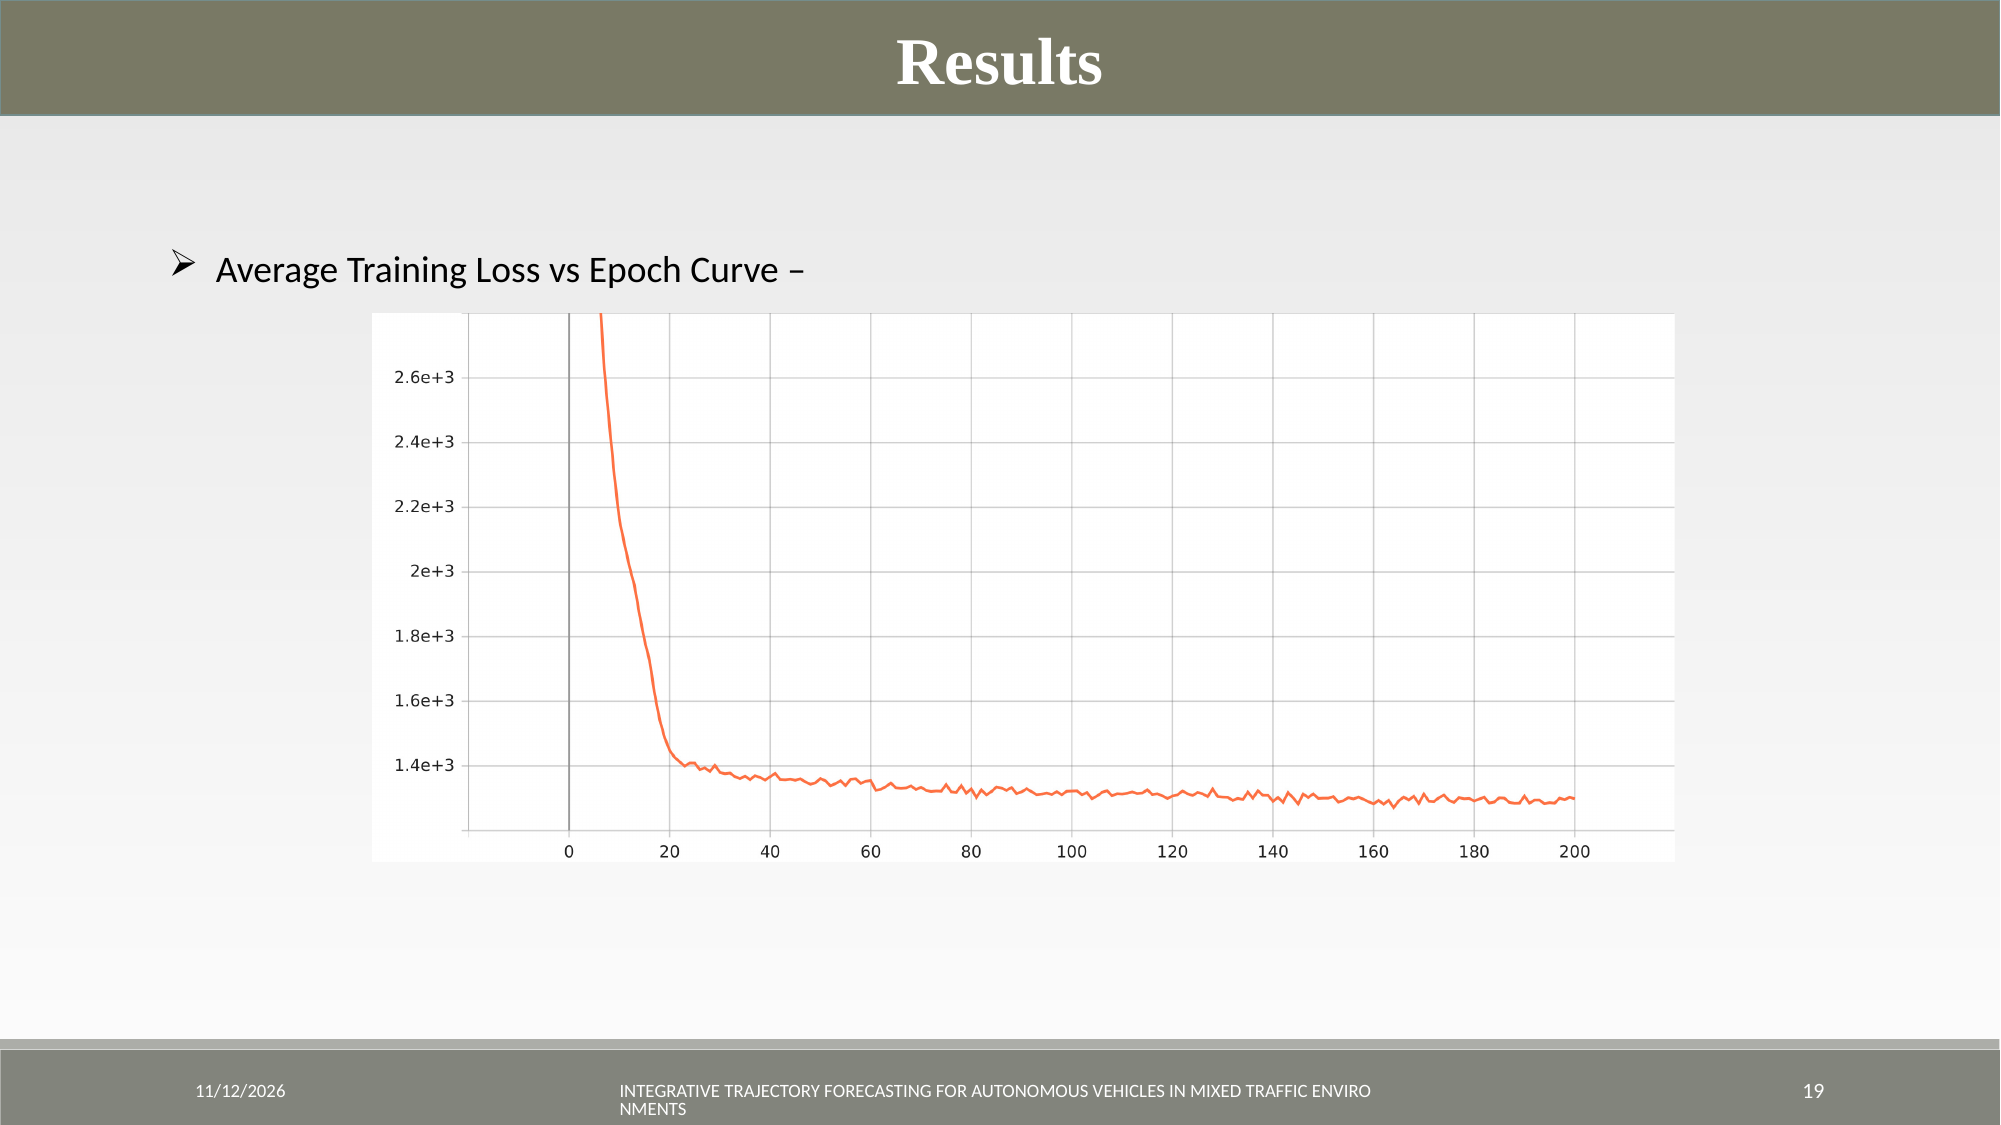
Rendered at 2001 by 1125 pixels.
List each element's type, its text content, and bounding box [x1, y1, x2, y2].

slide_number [180, 1059, 586, 1120]
picture [372, 312, 1676, 862]
text_box Average Training Loss vs Epoch Curve – [154, 237, 1675, 343]
slide_number 19 [1624, 1059, 1840, 1120]
footer Integrative Trajectory Forecasting for Autonomous Vehicles in Mixed Traffic Environments [604, 1059, 1396, 1120]
text_box Results [0, 0, 2000, 116]
